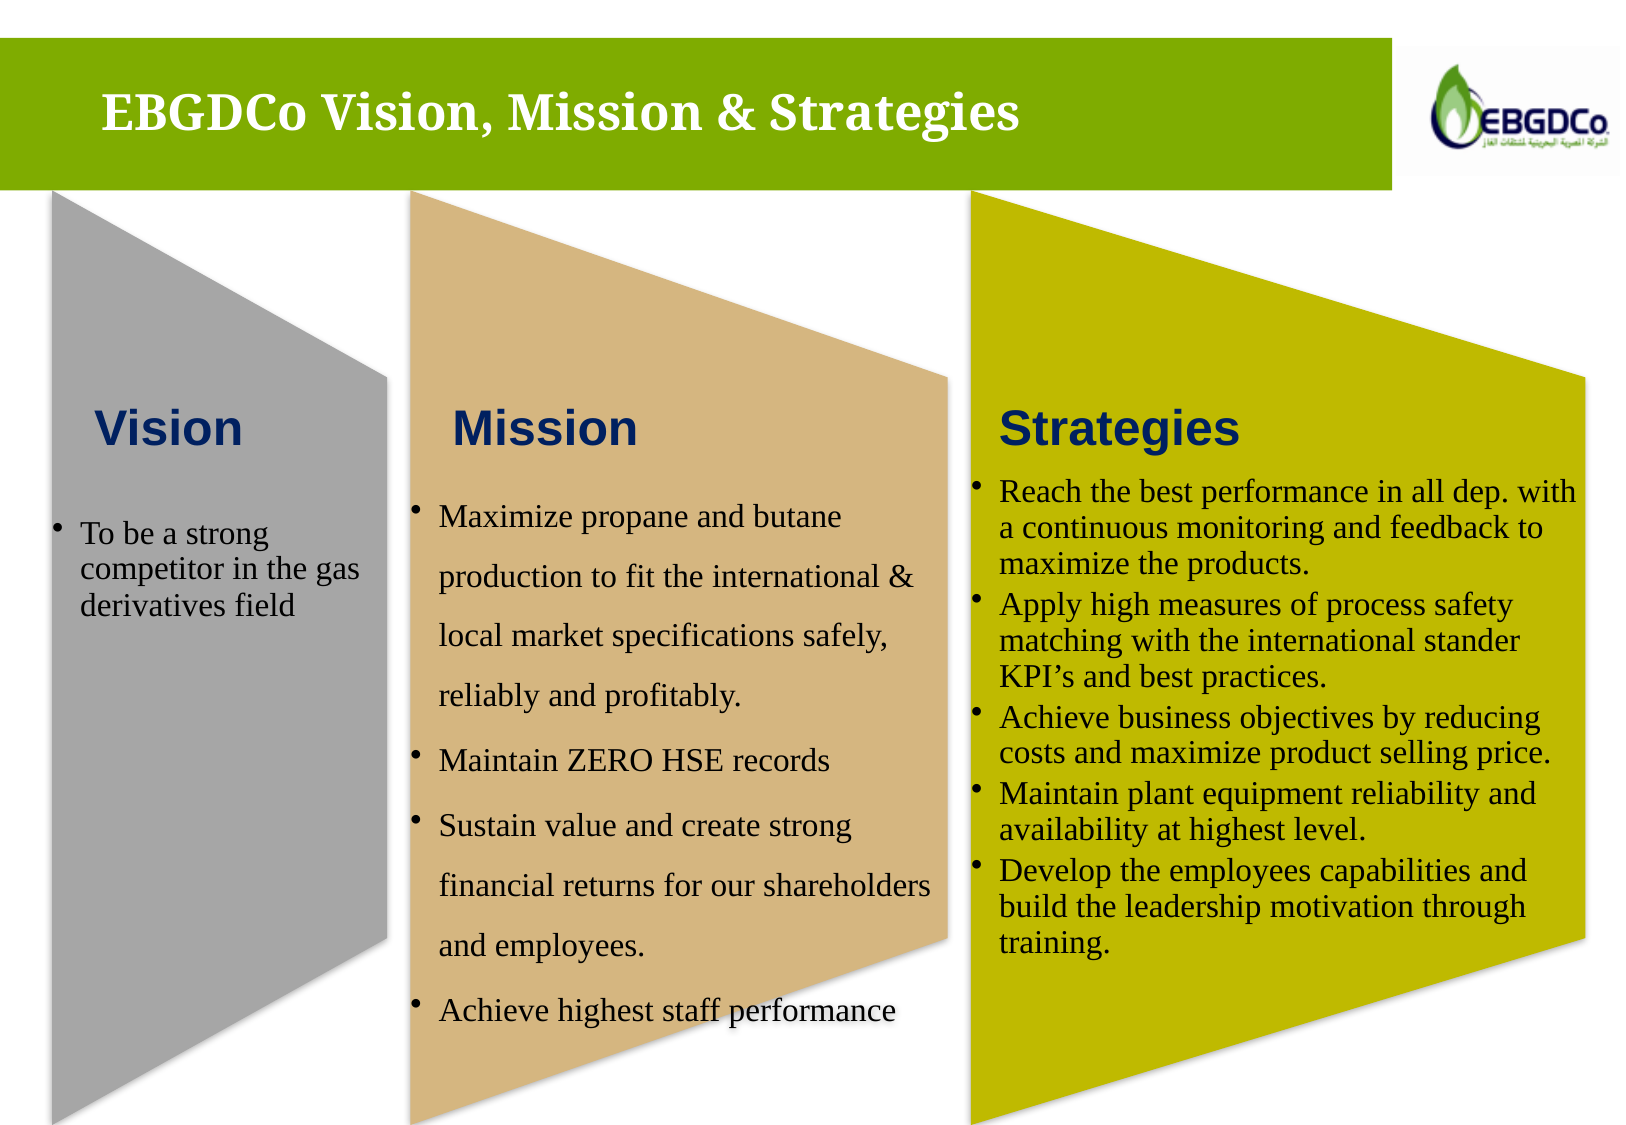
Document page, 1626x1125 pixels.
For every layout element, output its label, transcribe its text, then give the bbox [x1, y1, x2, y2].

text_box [50, 190, 1603, 1125]
picture [1396, 46, 1620, 176]
text_box EBGDCo Vision, Mission & Strategies [0, 37, 1280, 191]
